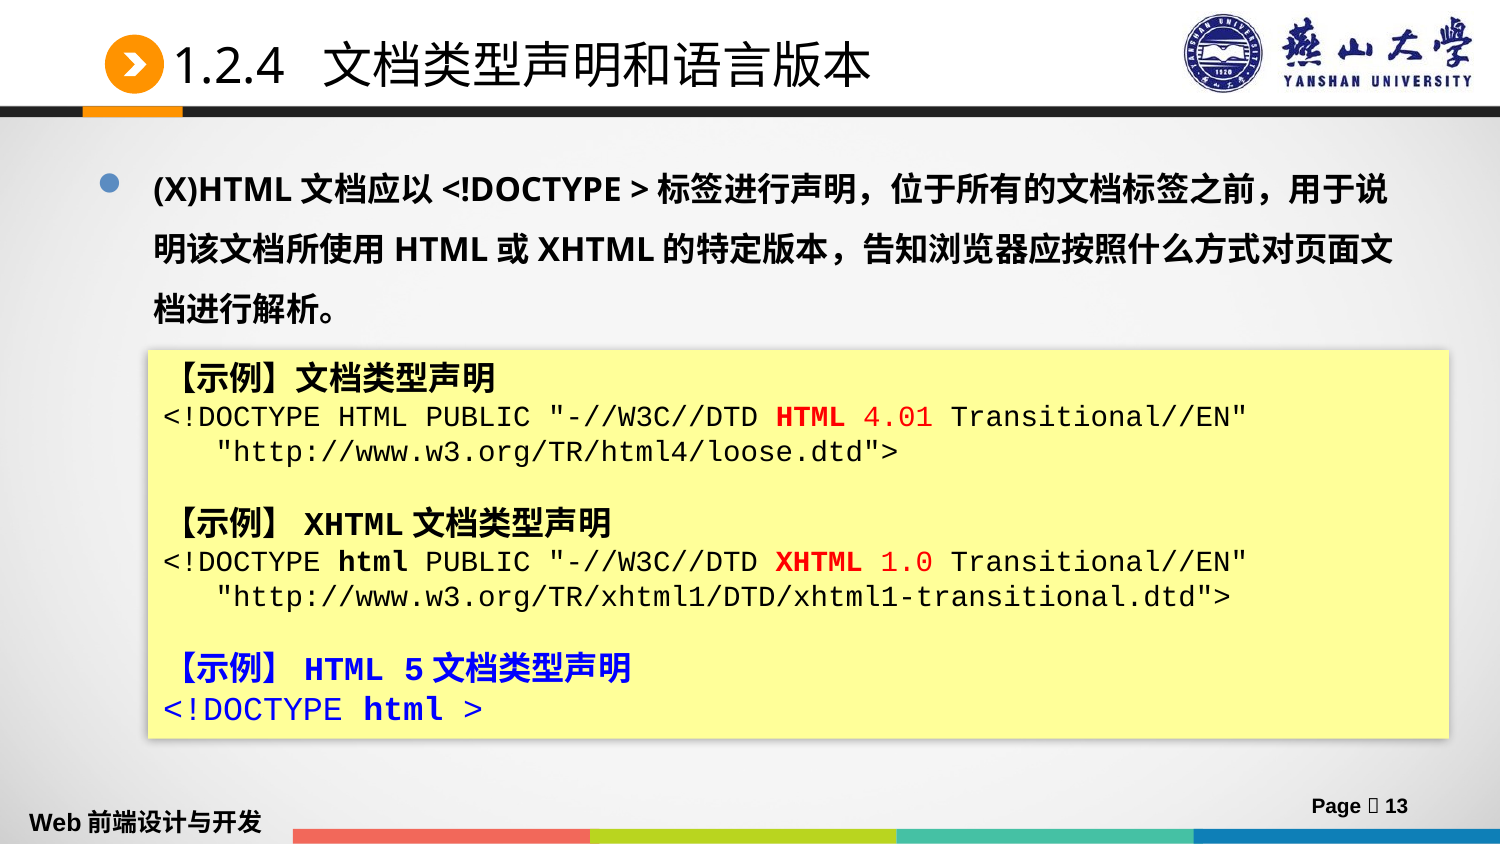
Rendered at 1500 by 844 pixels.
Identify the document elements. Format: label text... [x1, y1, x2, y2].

title 1.2.4 文档类型声明和语言版本 [157, 22, 891, 106]
slide_number Page  13 [1187, 785, 1424, 821]
picture [0, 118, 1500, 844]
list 【示例】文档类型声明 <!DOCTYPE HTML PUBLIC "-//W3C//DTD HTML 4.01 Transitional//EN" "http://www.w3.org/TR/html4/loose.dtd"> 【示例】XHTML文档类型声明 <!DOCTYPE html PUBLIC "-//W3C//DTD XHTML 1.0 Transitional//EN" "http://www.w3.org/TR/xhtml1/DTD/xhtml1-transitional.dtd"> 【示例】HTML 5文档类型声明 <!DOCTYPE html > [147, 349, 1450, 739]
picture [1182, 11, 1474, 94]
list (X)HTML文档应以<!DOCTYPE >标签进行声明，位于所有的文档标签之前，用于说明该文档所使用HTML或XHTML的特定版本，告知浏览器应按照什么方式对页面文档进行解析。 [81, 140, 1429, 341]
